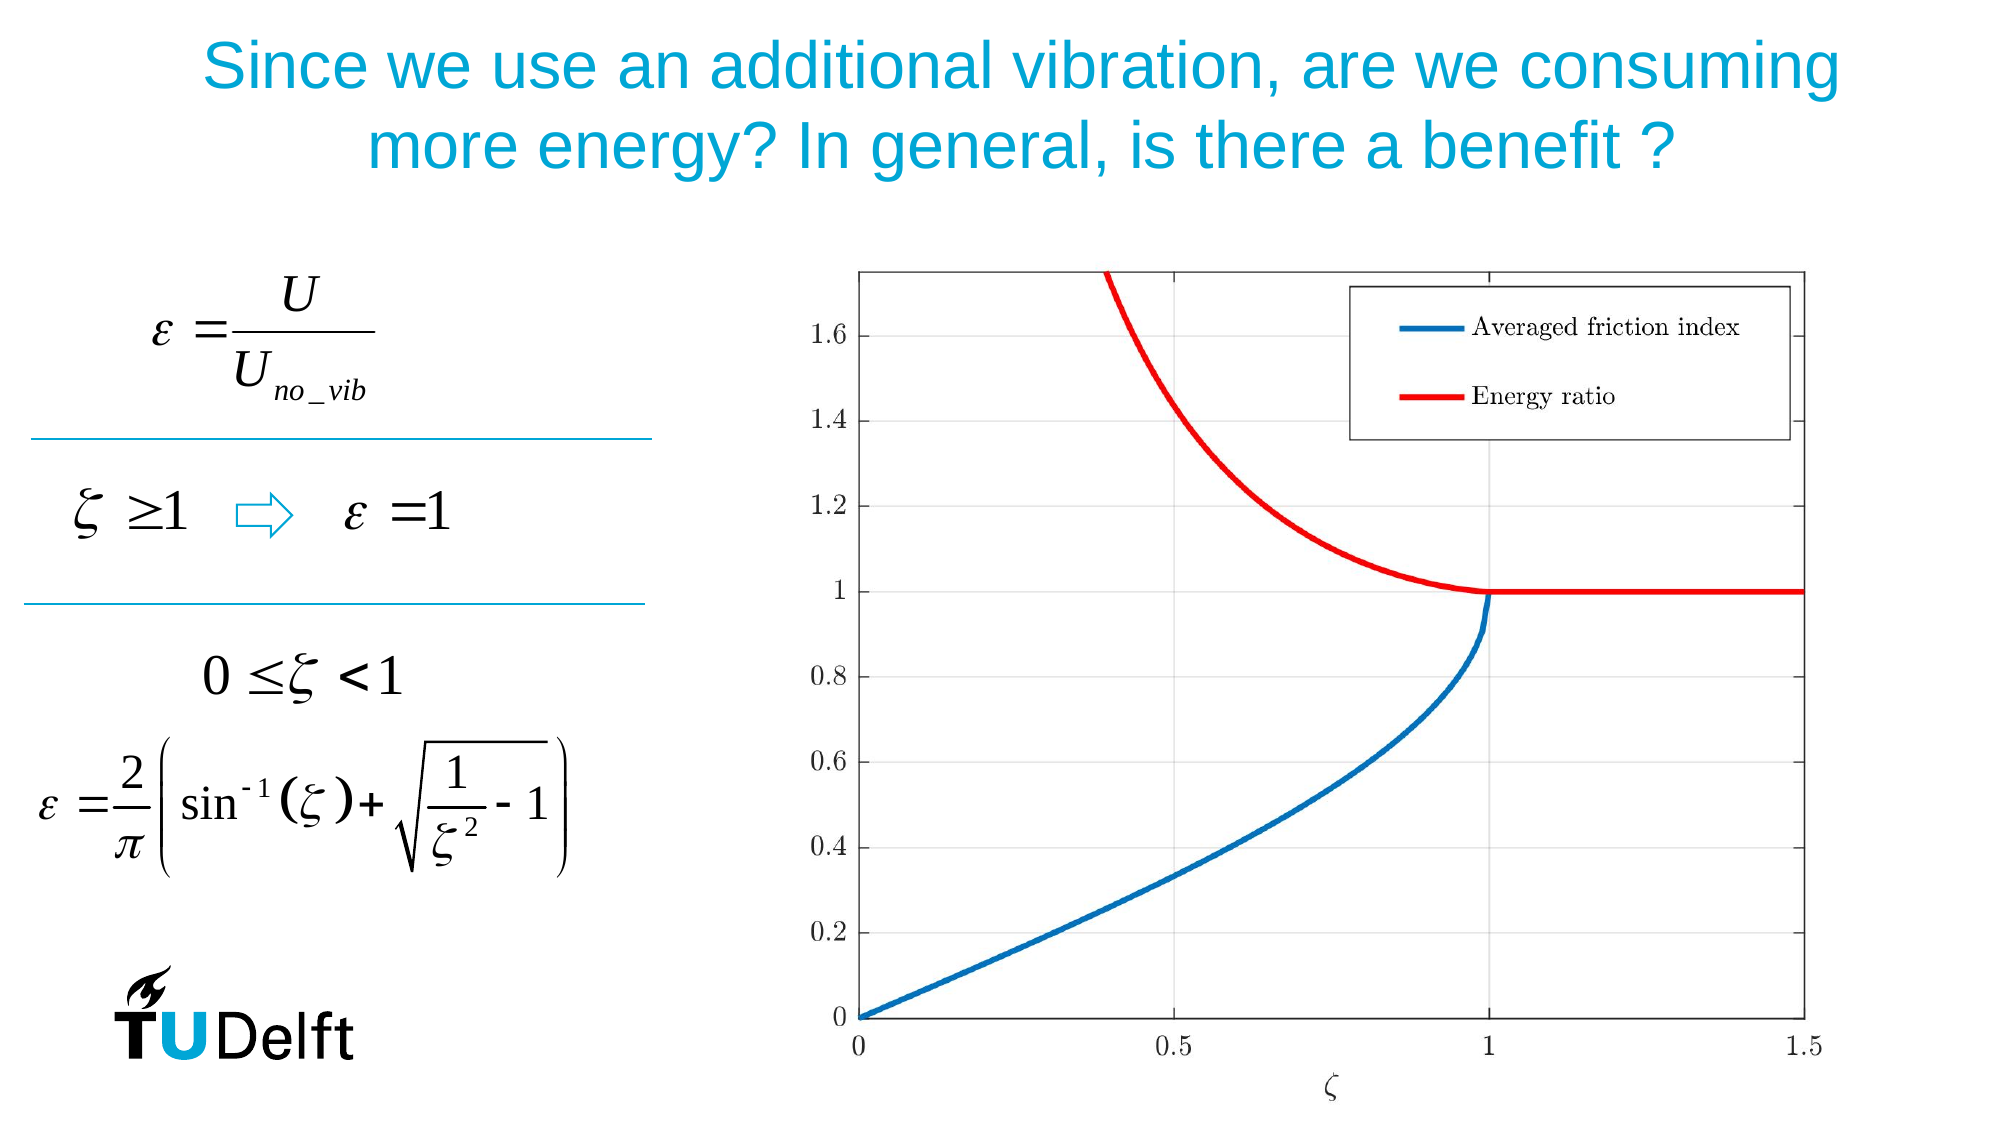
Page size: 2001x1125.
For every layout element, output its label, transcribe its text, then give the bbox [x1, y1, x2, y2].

picture [700, 203, 1921, 1119]
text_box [30, 725, 583, 890]
text_box Since we use an additional vibration, are we consuming more energy? In general, is there a benefit ? [167, 19, 1876, 182]
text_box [334, 476, 460, 544]
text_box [142, 260, 387, 417]
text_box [64, 476, 195, 554]
text_box [236, 494, 293, 537]
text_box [194, 641, 412, 719]
